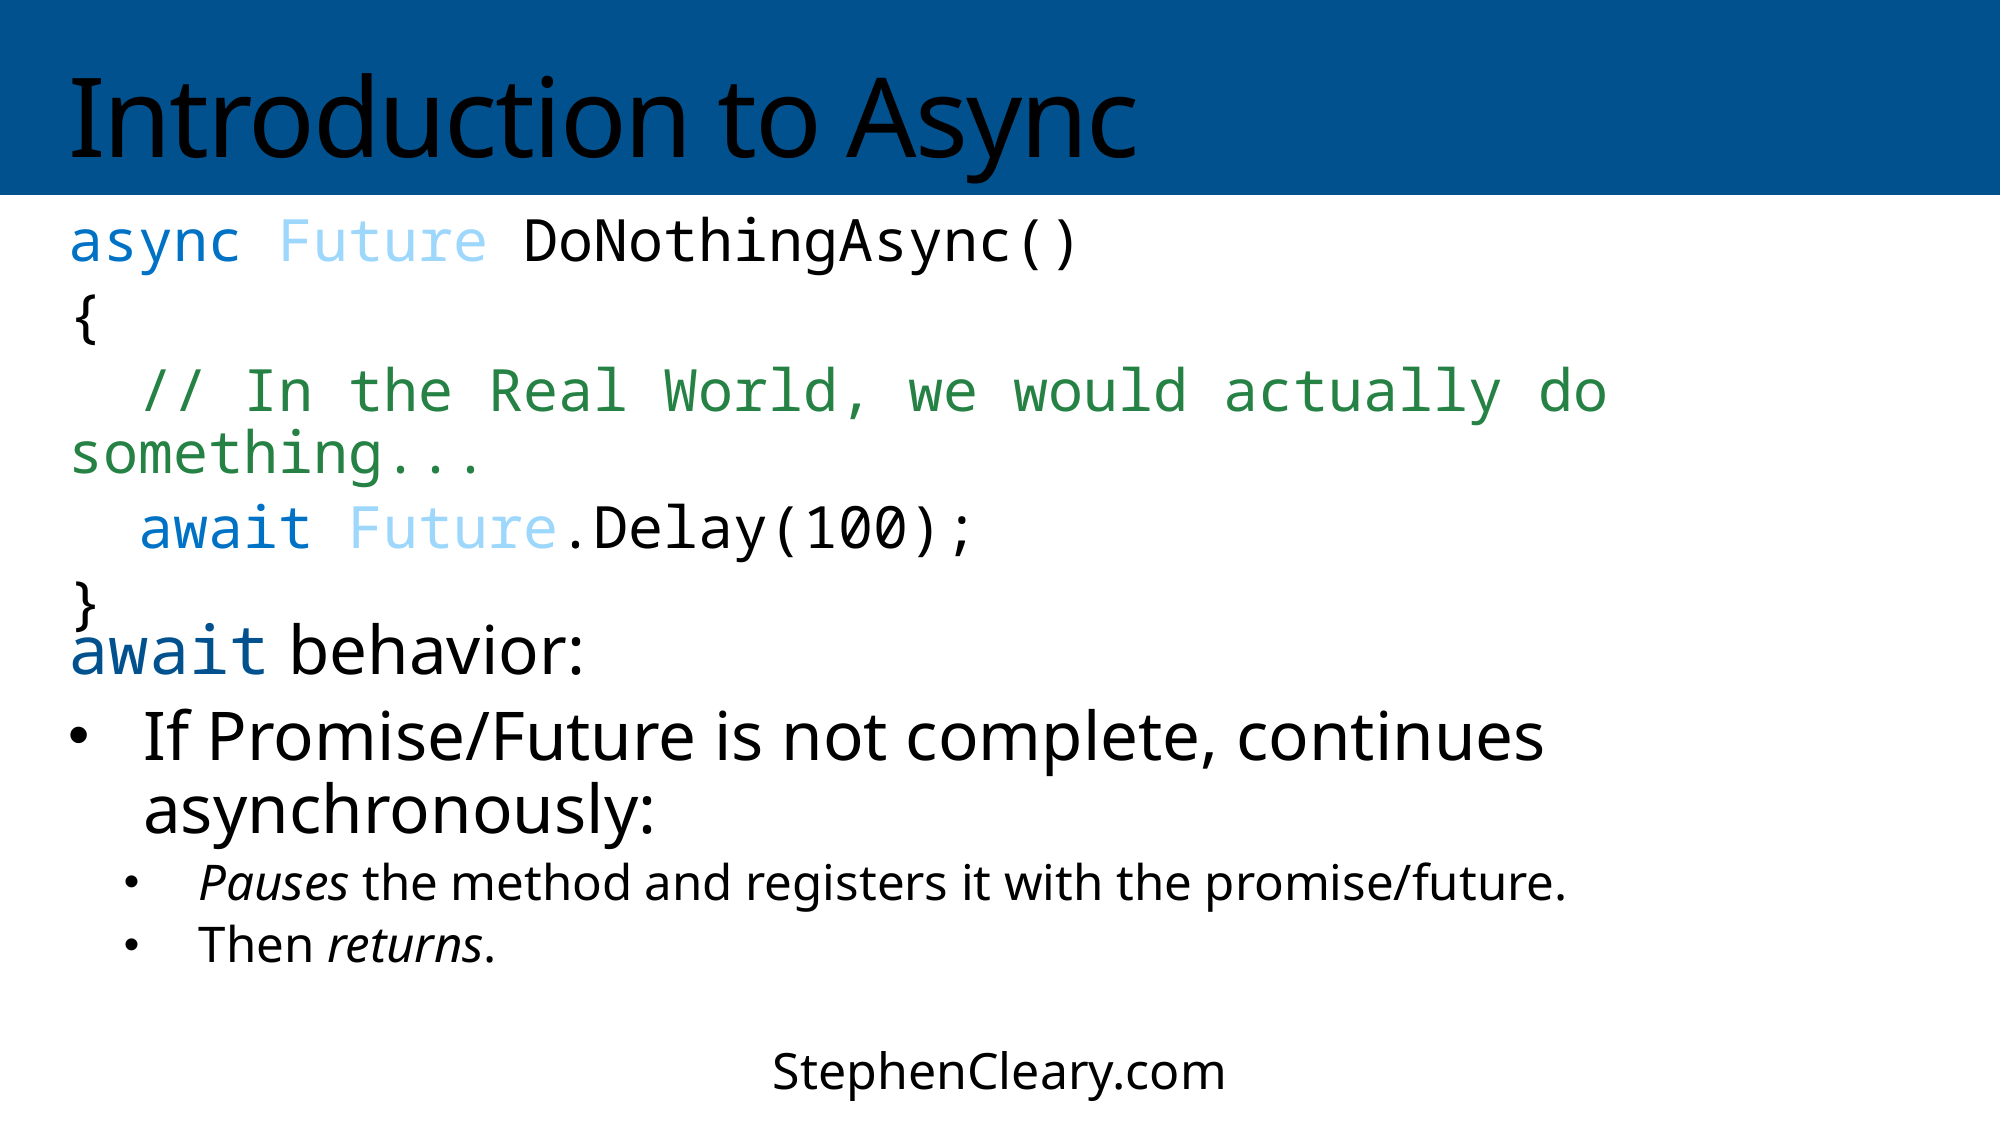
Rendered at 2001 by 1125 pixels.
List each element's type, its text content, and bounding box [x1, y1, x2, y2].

text_box await behavior: If Promise/Future is not complete, continues asynchronously: Pauses the method and registers it with the promise/future. Then returns. [44, 601, 1956, 989]
title Introduction to Async [44, 47, 1957, 196]
list async Future DoNothingAsync() { // In the Real World, we would actually do something... await Future.Delay(100); } [44, 196, 1956, 601]
